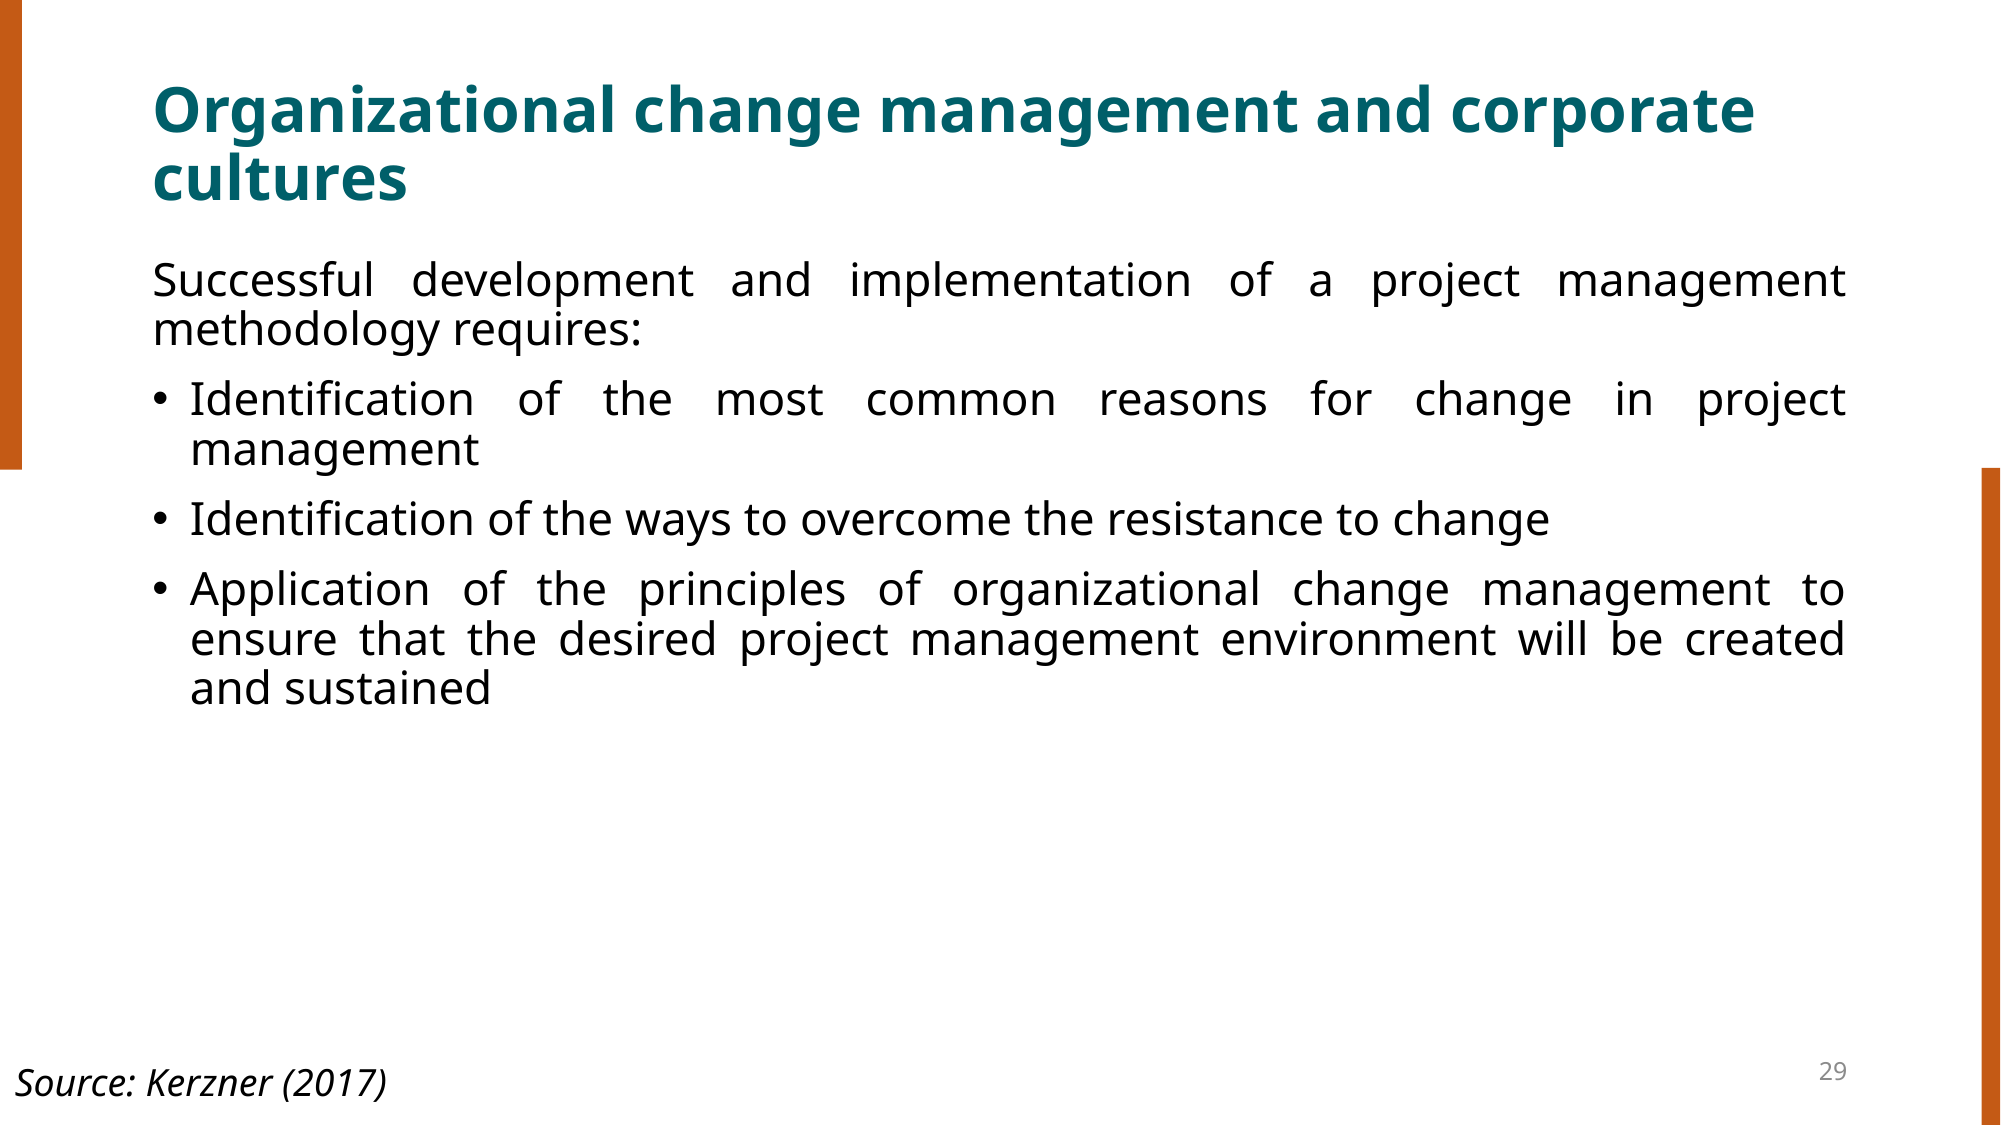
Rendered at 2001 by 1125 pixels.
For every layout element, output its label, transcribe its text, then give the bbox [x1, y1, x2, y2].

text_box Source: Kerzner (2017) [0, 1051, 572, 1112]
list Successful development and implementation of a project management methodology requires: Identification of the most common reasons for change in project management Identification of the ways to overcome the resistance to change Application of the principles of organizational change management to ensure that the desired project management environment will be created and sustained [137, 249, 1863, 1043]
slide_number 29 [1412, 1042, 1863, 1103]
title Organizational change management and corporate cultures [137, 59, 1863, 233]
